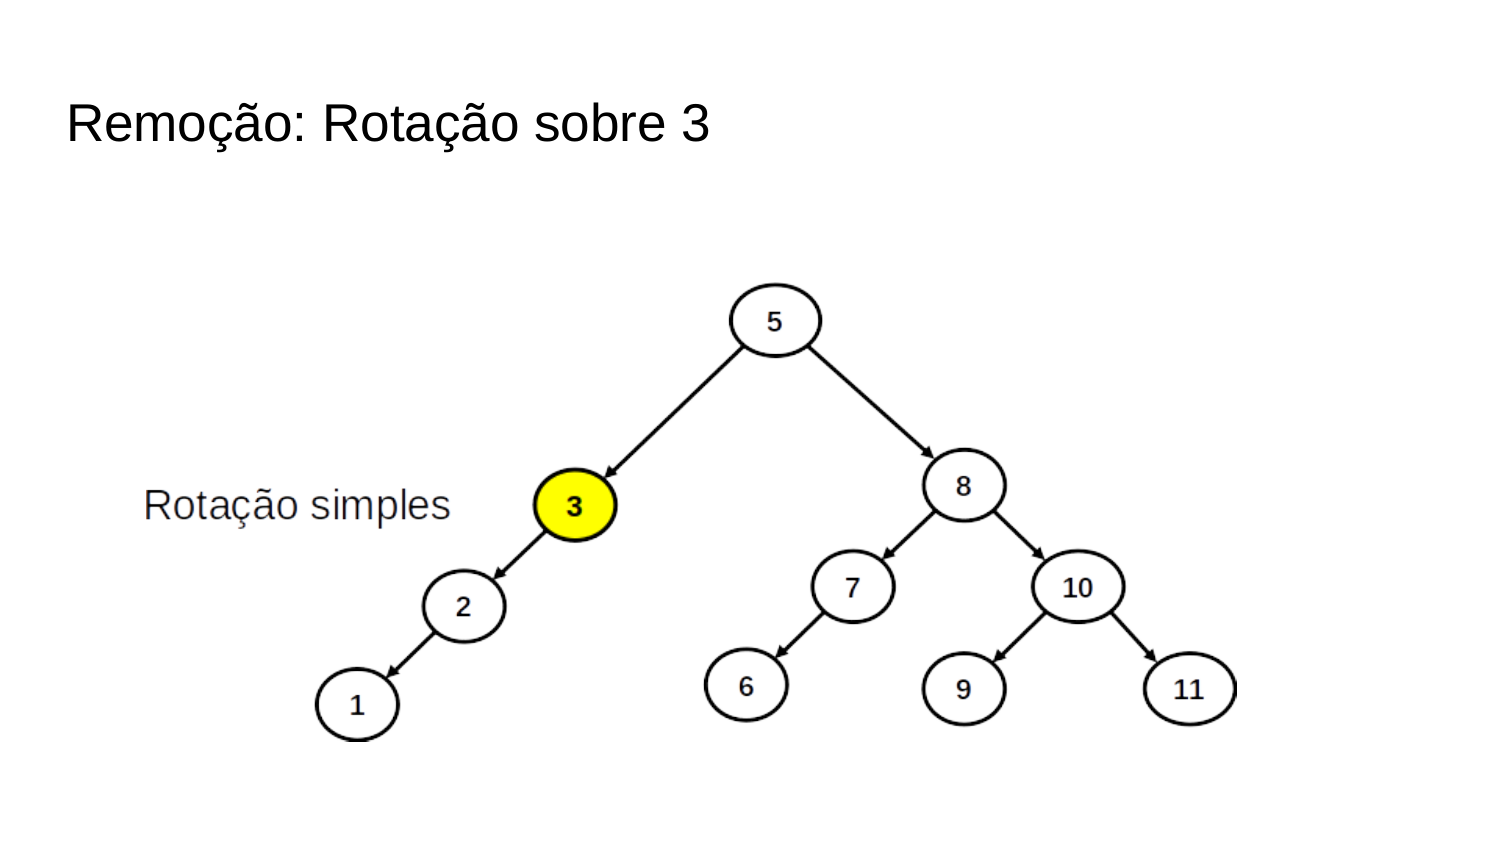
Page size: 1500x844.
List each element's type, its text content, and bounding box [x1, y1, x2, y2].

picture [146, 281, 1238, 742]
title Remoção: Rotação sobre 3 [51, 72, 1449, 167]
